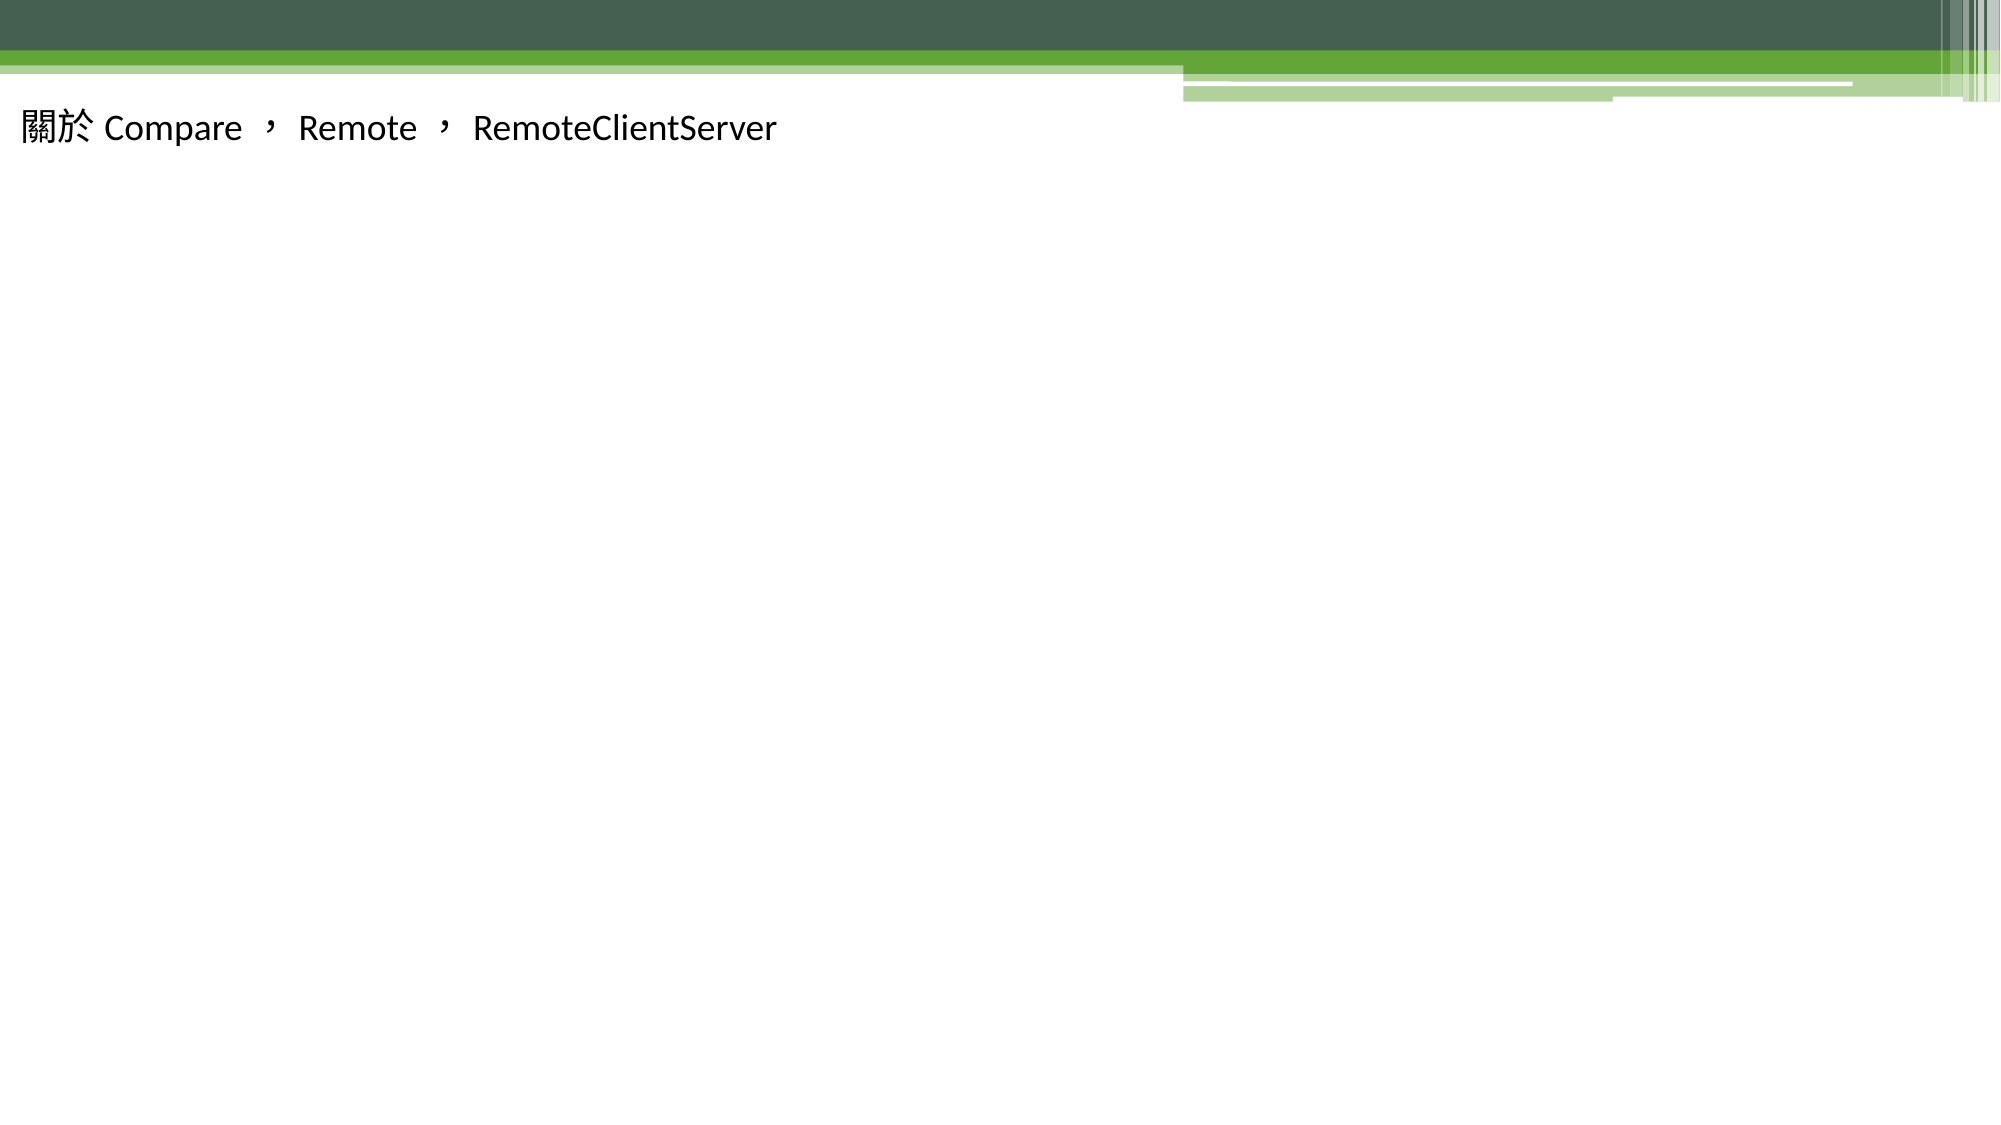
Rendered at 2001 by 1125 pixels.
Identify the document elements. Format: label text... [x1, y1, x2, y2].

text_box 關於Compare，Remote，RemoteClientServer [5, 95, 793, 156]
